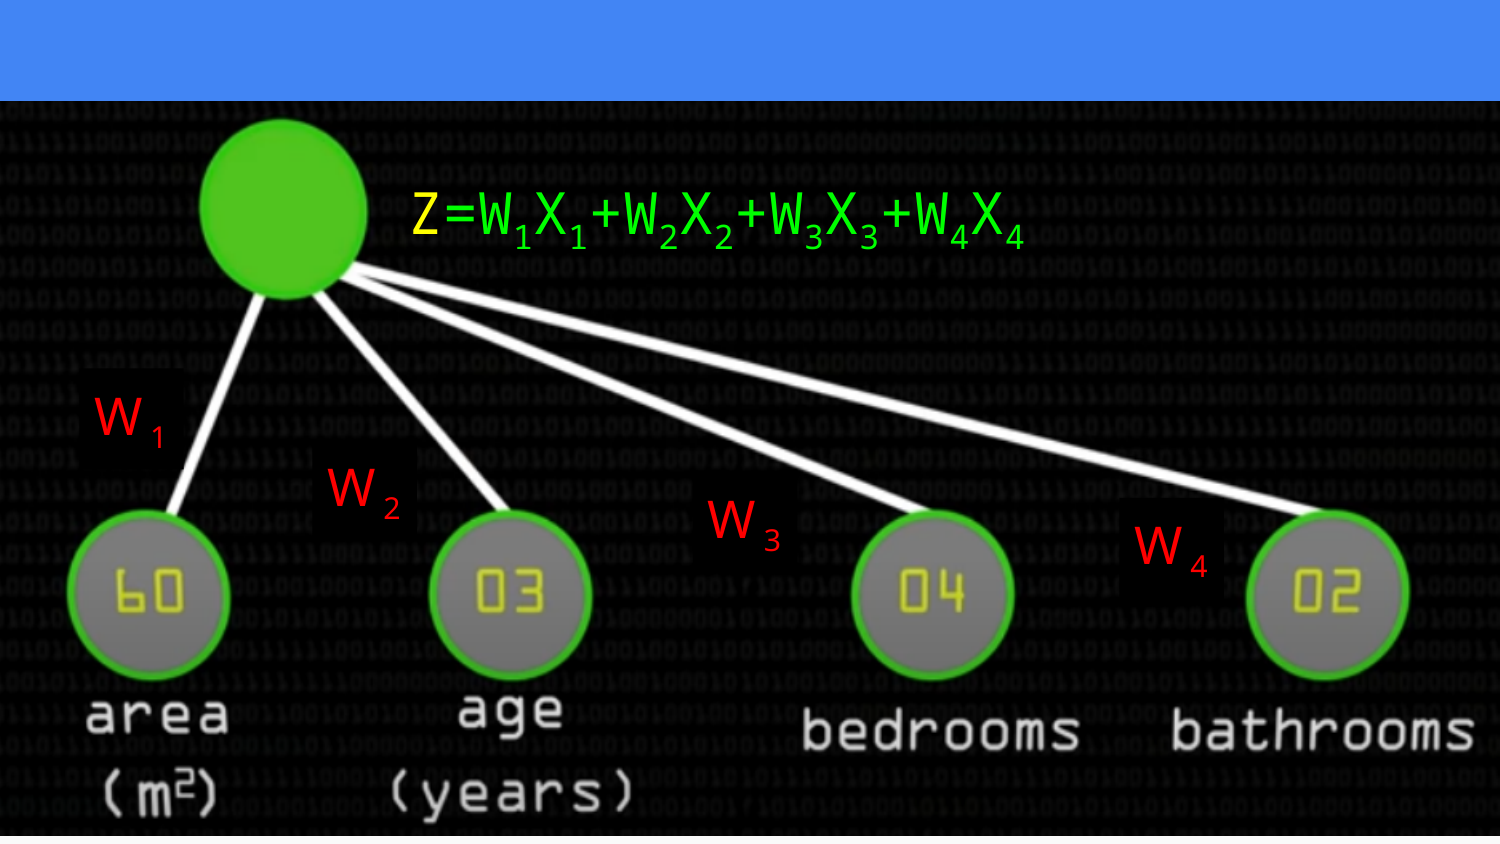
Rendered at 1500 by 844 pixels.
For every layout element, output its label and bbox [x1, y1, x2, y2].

picture [0, 101, 1500, 836]
